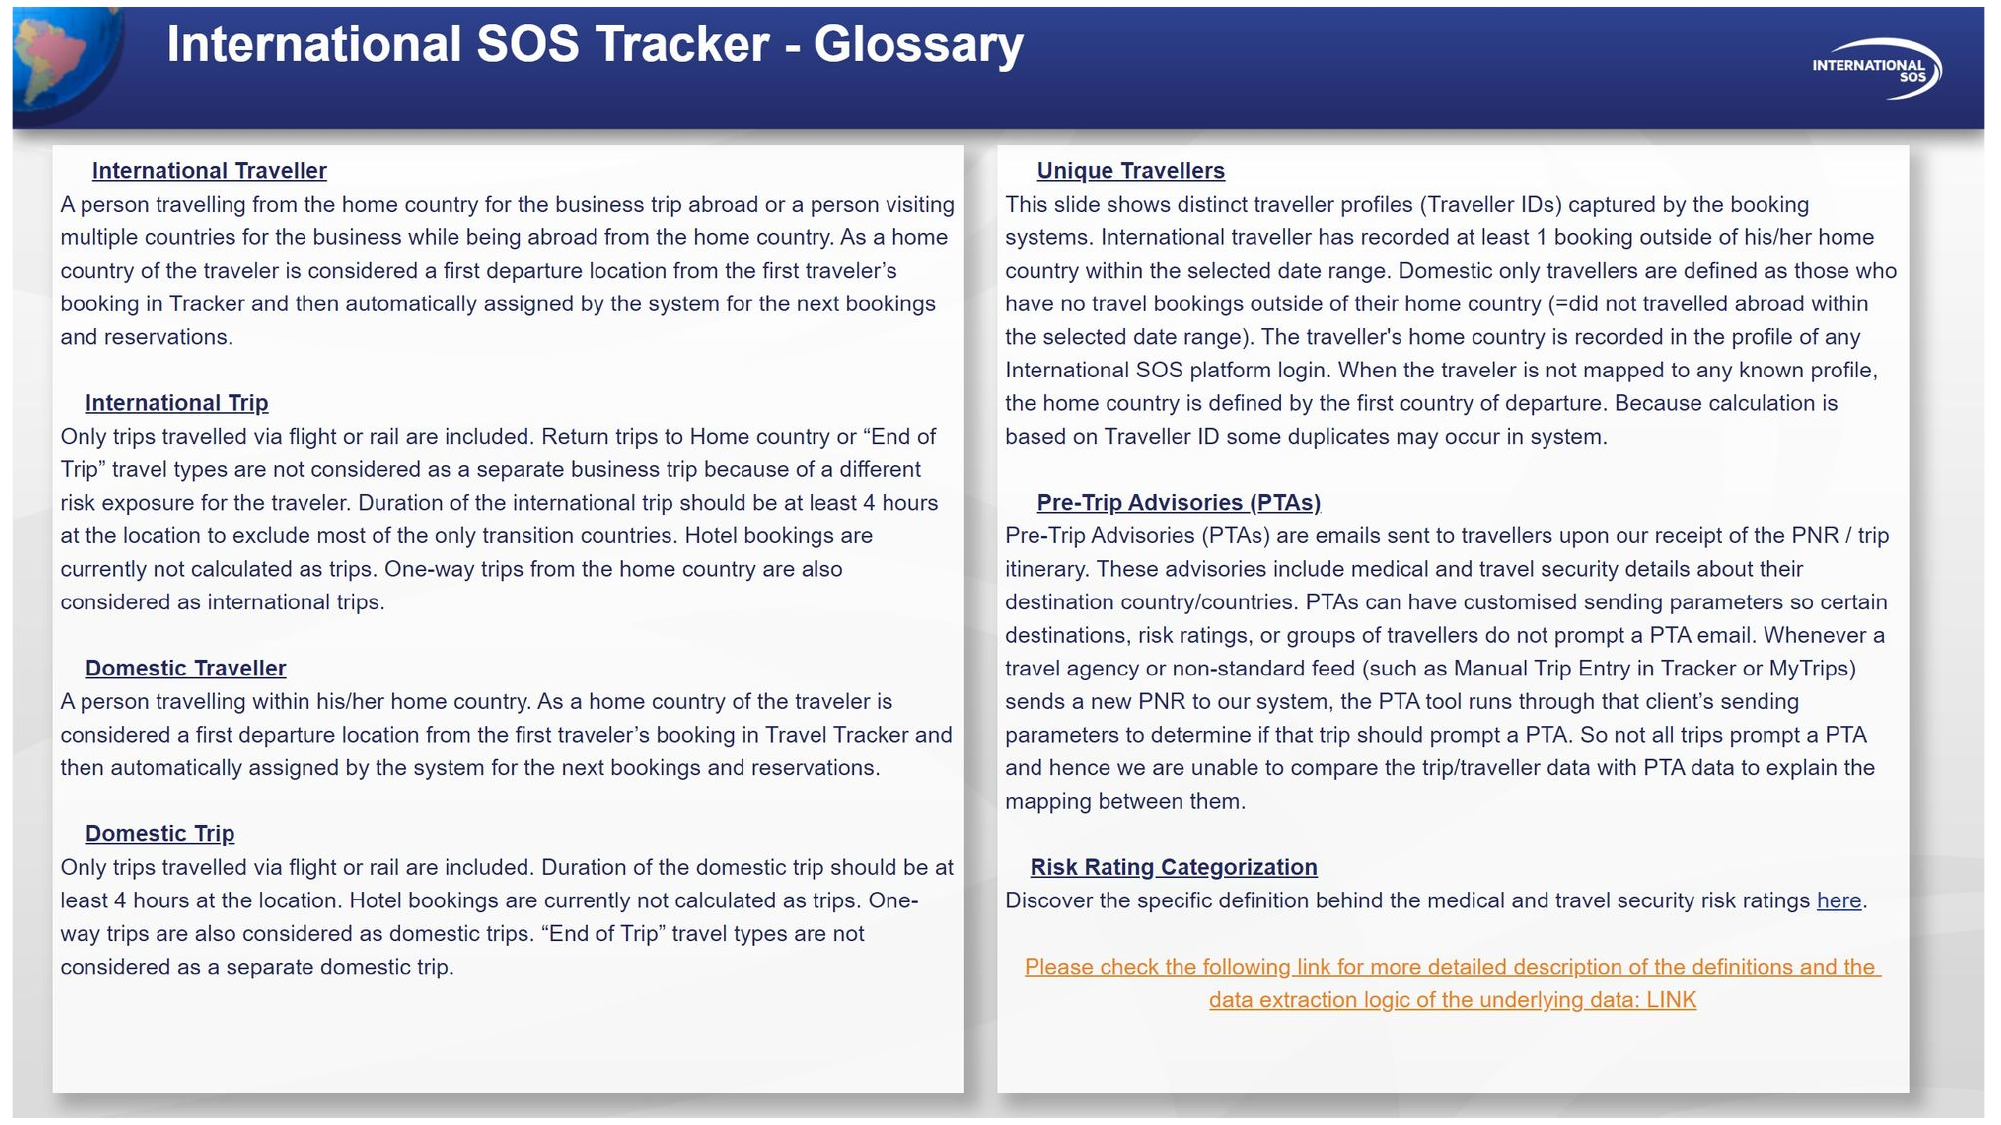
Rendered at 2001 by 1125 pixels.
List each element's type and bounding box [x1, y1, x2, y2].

text_box [12, 0, 1985, 1125]
